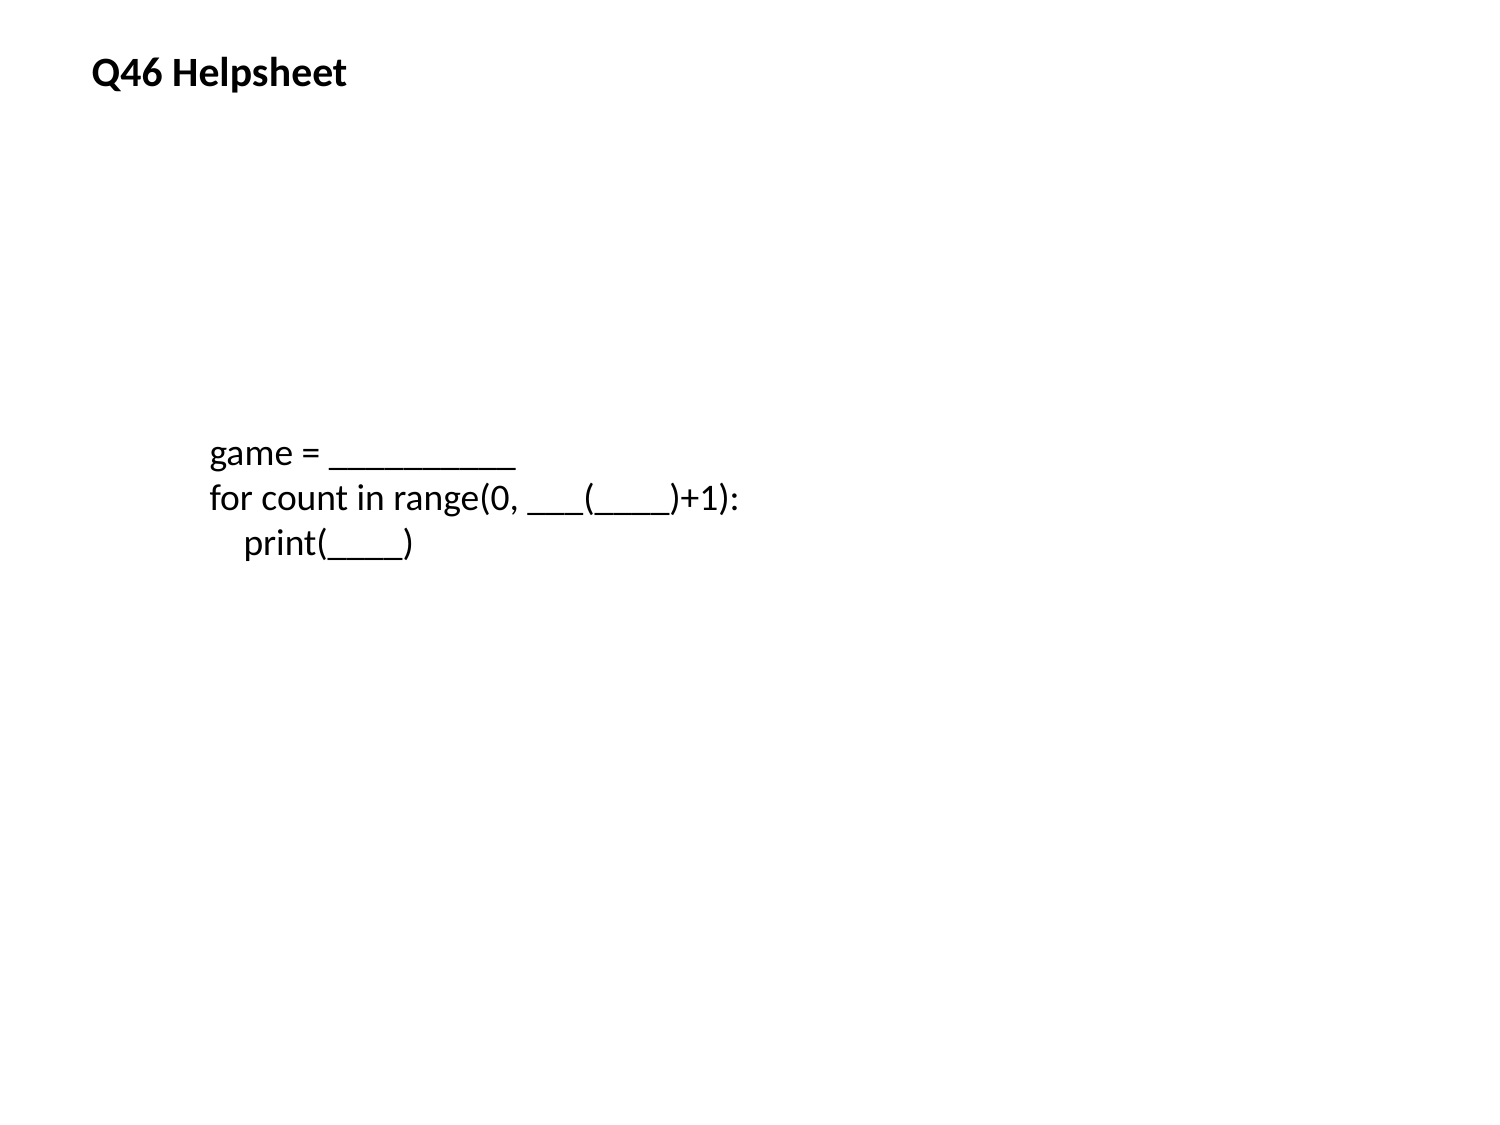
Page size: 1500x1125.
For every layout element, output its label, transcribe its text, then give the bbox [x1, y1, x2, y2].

text_box game = __________ for count in range(0, ___(____)+1): print(____) [194, 420, 1303, 571]
list Q46 Helpsheet [76, 42, 1427, 786]
